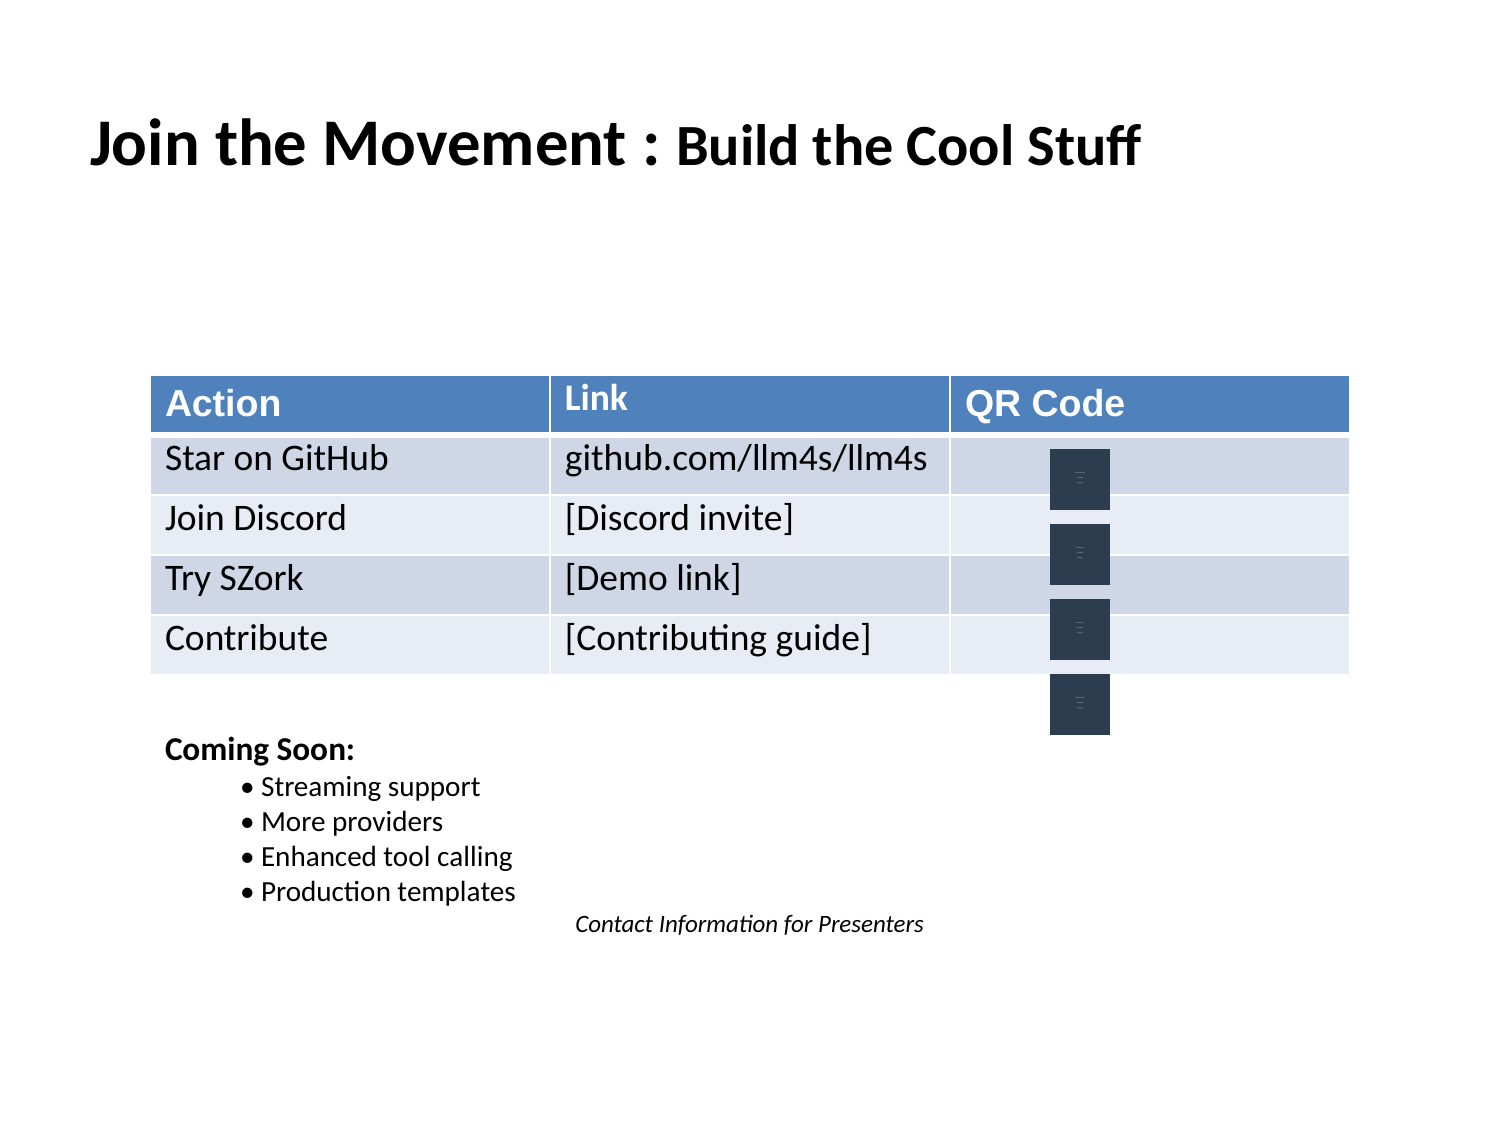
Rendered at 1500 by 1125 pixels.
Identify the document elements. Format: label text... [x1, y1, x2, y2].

table_cell [951, 496, 1349, 554]
table_header Action [151, 376, 549, 432]
title Join the Movement : Build the Cool Stuff [75, 45, 1425, 233]
table_cell Contribute [151, 616, 549, 674]
table_cell github.com/llm4s/llm4s [551, 438, 949, 494]
table_cell [Discord invite] [551, 496, 949, 554]
table_cell [Demo link] [551, 556, 949, 614]
table_cell Join Discord [151, 496, 549, 554]
table_cell Star on GitHub [151, 438, 549, 494]
table_cell [951, 616, 1349, 674]
text_box Contact Information for Presenters [149, 900, 1350, 945]
text_box Coming Soon: • Streaming support • More providers • Enhanced tool calling • Production templates [149, 719, 1350, 900]
table_header QR Code [951, 376, 1349, 432]
picture [1049, 449, 1111, 511]
table_cell [951, 438, 1349, 494]
table_cell [951, 556, 1349, 614]
picture [1049, 599, 1111, 661]
picture [1049, 524, 1111, 586]
picture [1049, 674, 1111, 736]
table_cell Try SZork [151, 556, 549, 614]
table_cell [Contributing guide] [551, 616, 949, 674]
table_header Link [551, 376, 949, 432]
